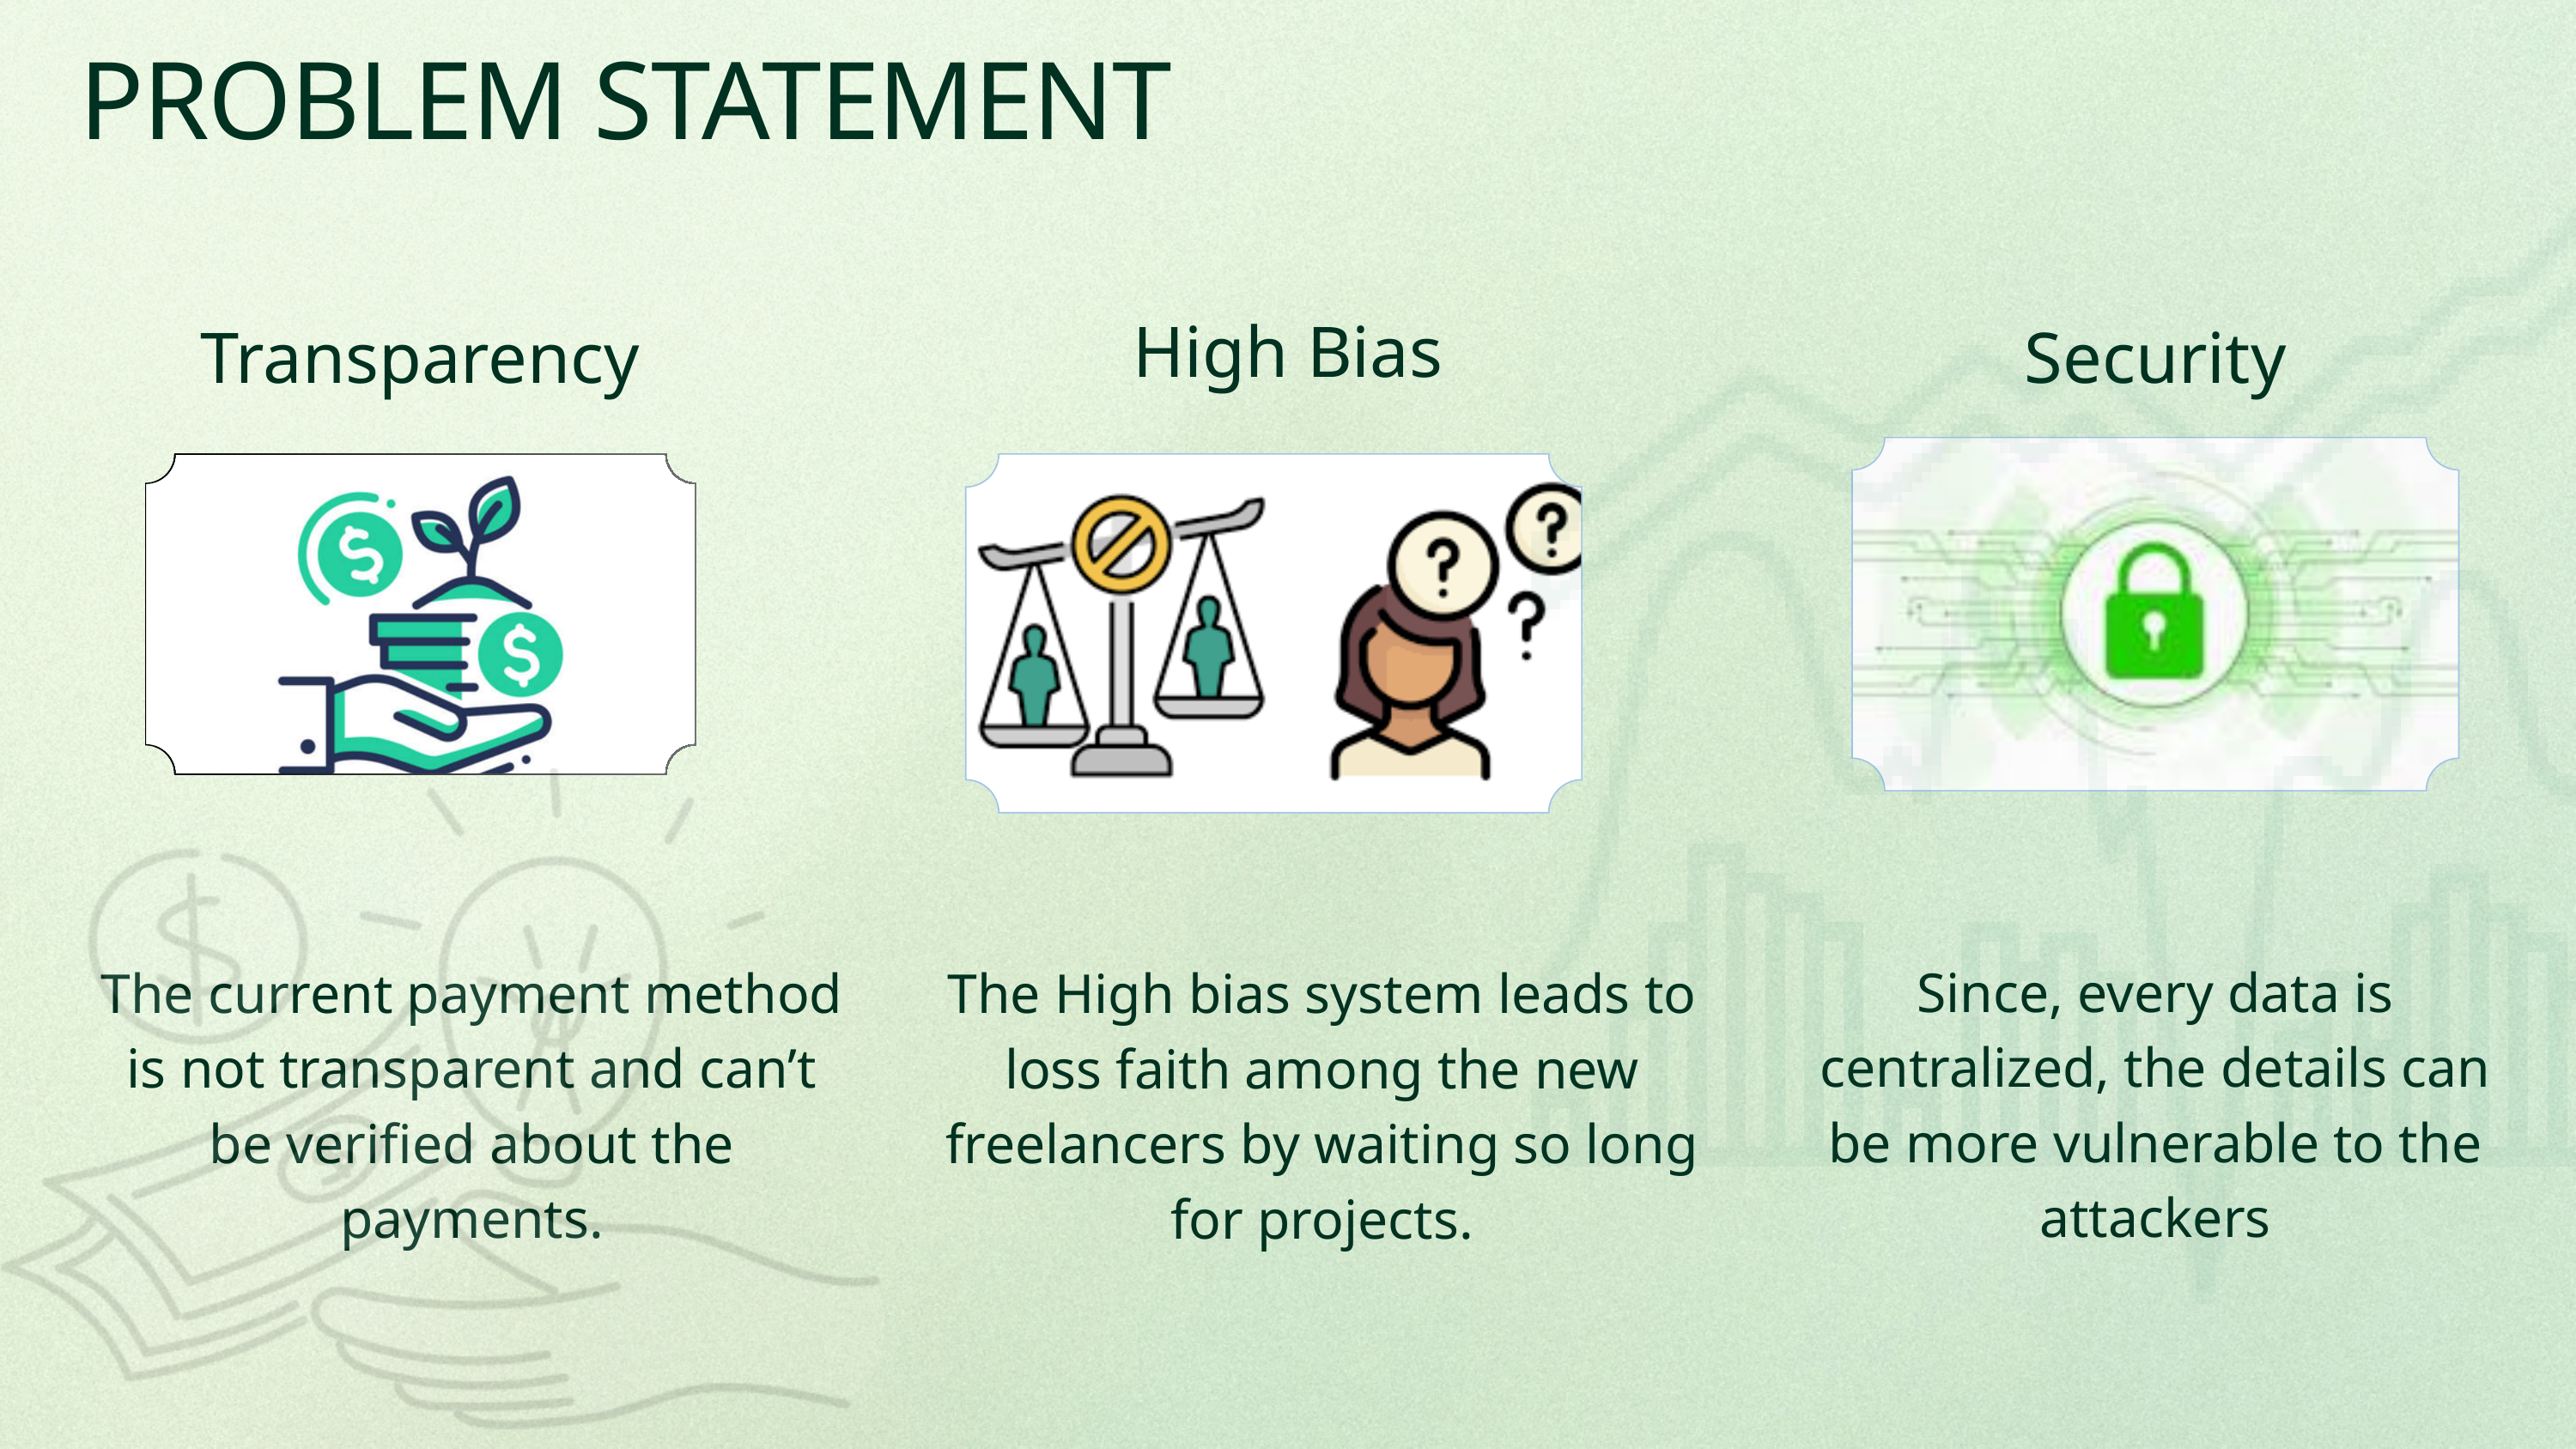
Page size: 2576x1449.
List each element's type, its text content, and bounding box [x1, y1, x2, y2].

text_box [1531, 72, 2576, 1304]
text_box [0, 768, 894, 1434]
text_box Transparency [173, 299, 667, 397]
text_box High Bias [1121, 293, 1455, 391]
text_box PROBLEM STATEMENT [0, 35, 1522, 161]
text_box The High bias system leads to loss faith among the new freelancers by waiting so long for projects. [927, 949, 1531, 1250]
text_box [144, 452, 696, 775]
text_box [964, 452, 1583, 814]
text_box [0, 0, 2576, 1449]
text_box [1850, 436, 2460, 792]
